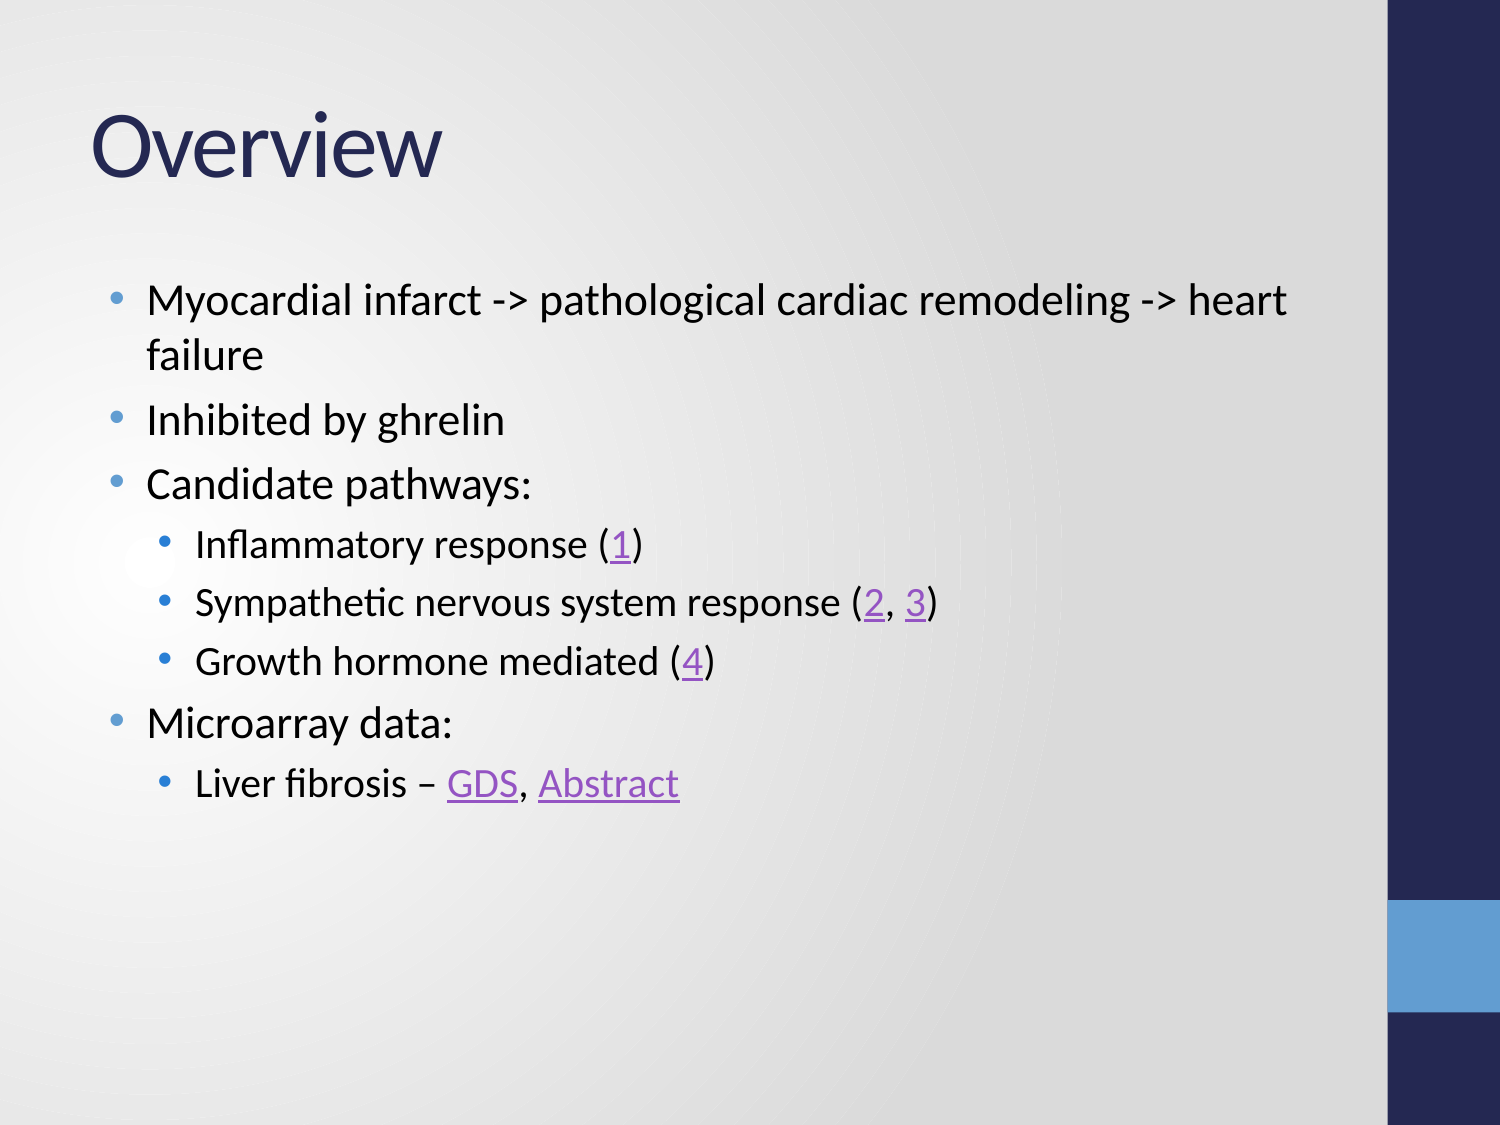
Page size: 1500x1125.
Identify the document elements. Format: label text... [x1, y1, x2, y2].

title Overview [75, 45, 1325, 233]
list Myocardial infarct -> pathological cardiac remodeling -> heart failure Inhibited by ghrelin Candidate pathways: Inflammatory response (1) Sympathetic nervous system response (2, 3) Growth hormone mediated (4) Microarray data: Liver fibrosis – GDS, Abstract [75, 262, 1325, 1050]
